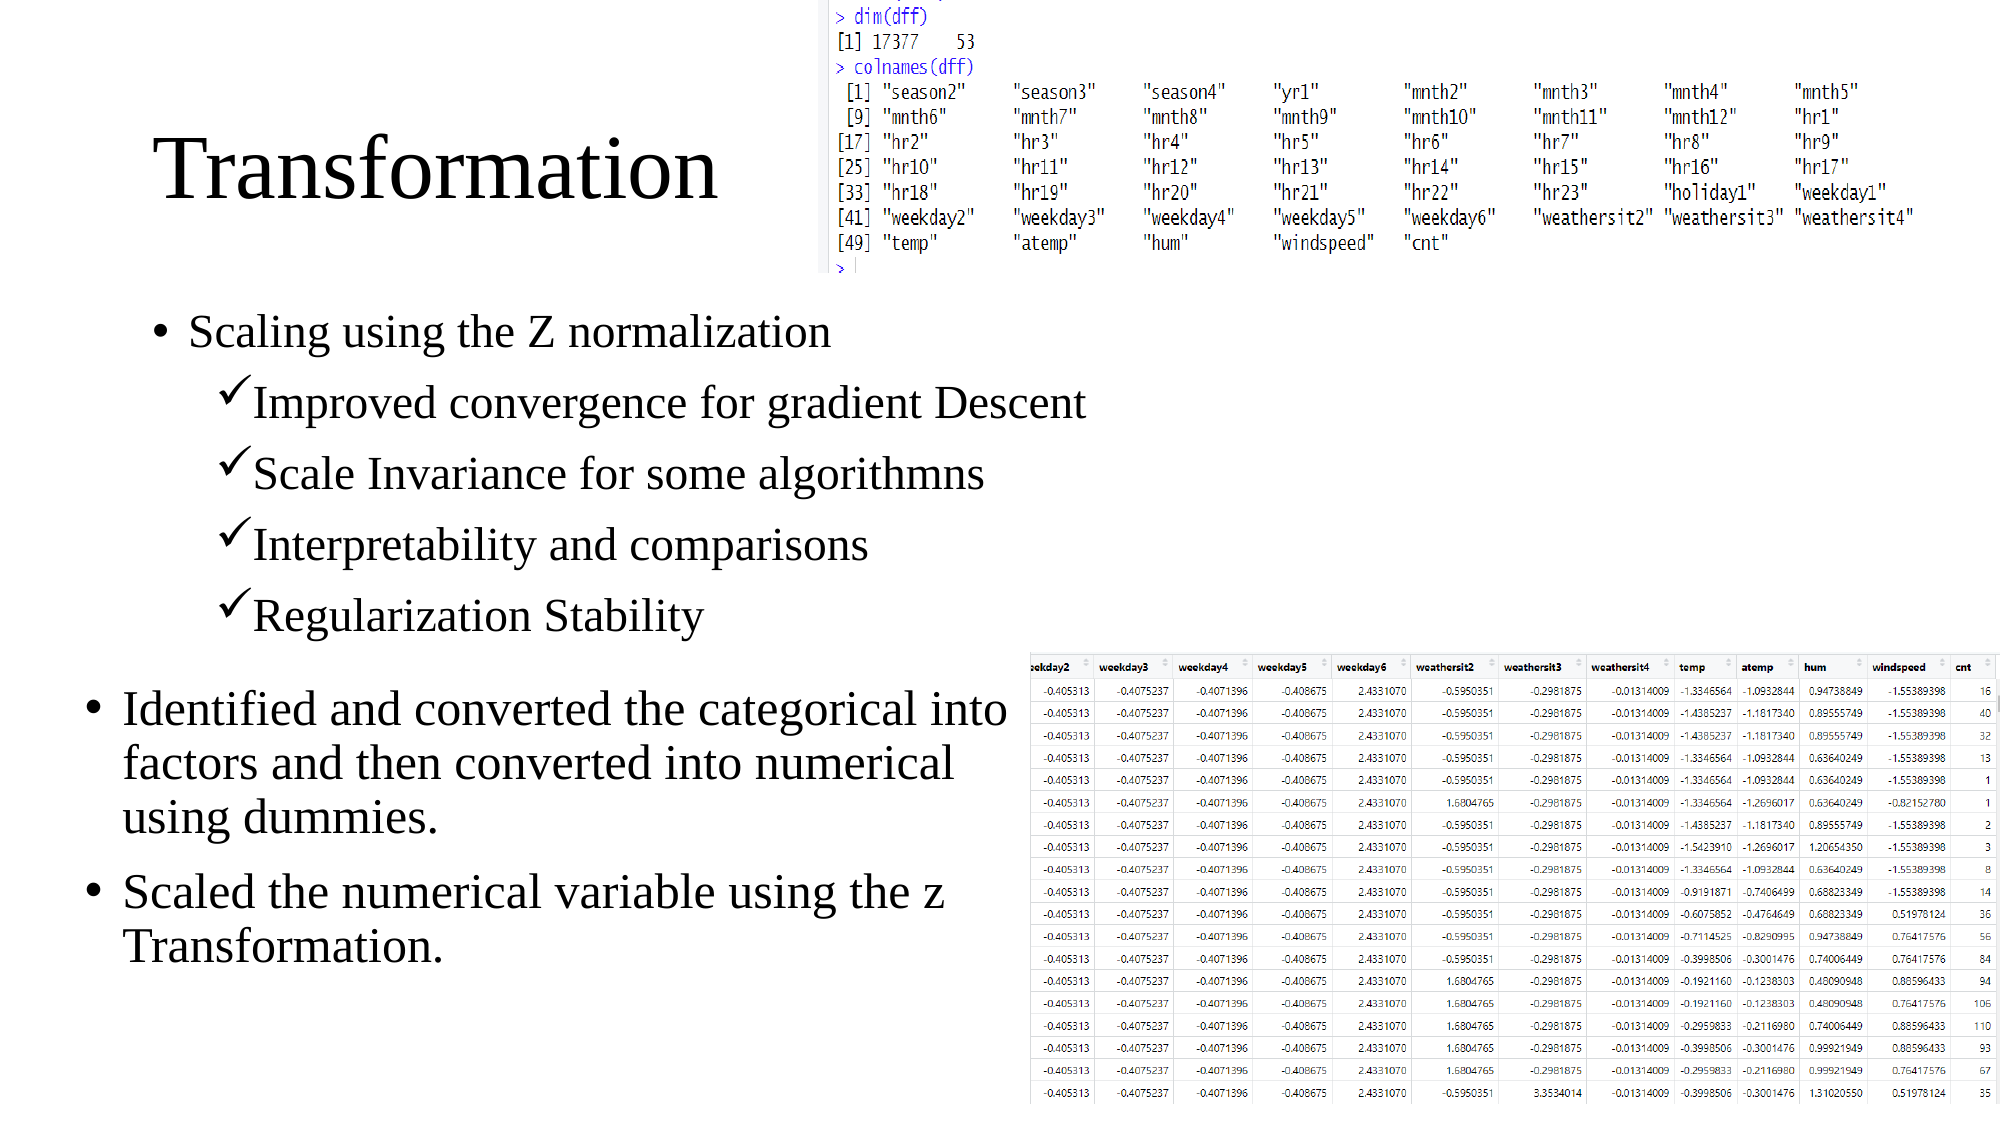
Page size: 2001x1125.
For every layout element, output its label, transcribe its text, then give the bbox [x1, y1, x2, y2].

text_box Identified and converted the categorical into factors and then converted into numerical using dummies. Scaled the numerical variable using the z Transformation. [69, 675, 1030, 1029]
list Scaling using the Z normalization Improved convergence for gradient Descent Scale Invariance for some algorithmns Interpretability and comparisons Regularization Stability [137, 299, 1253, 653]
picture [818, 0, 1986, 273]
picture [1030, 652, 2000, 1104]
title Transformation [137, 59, 1863, 278]
